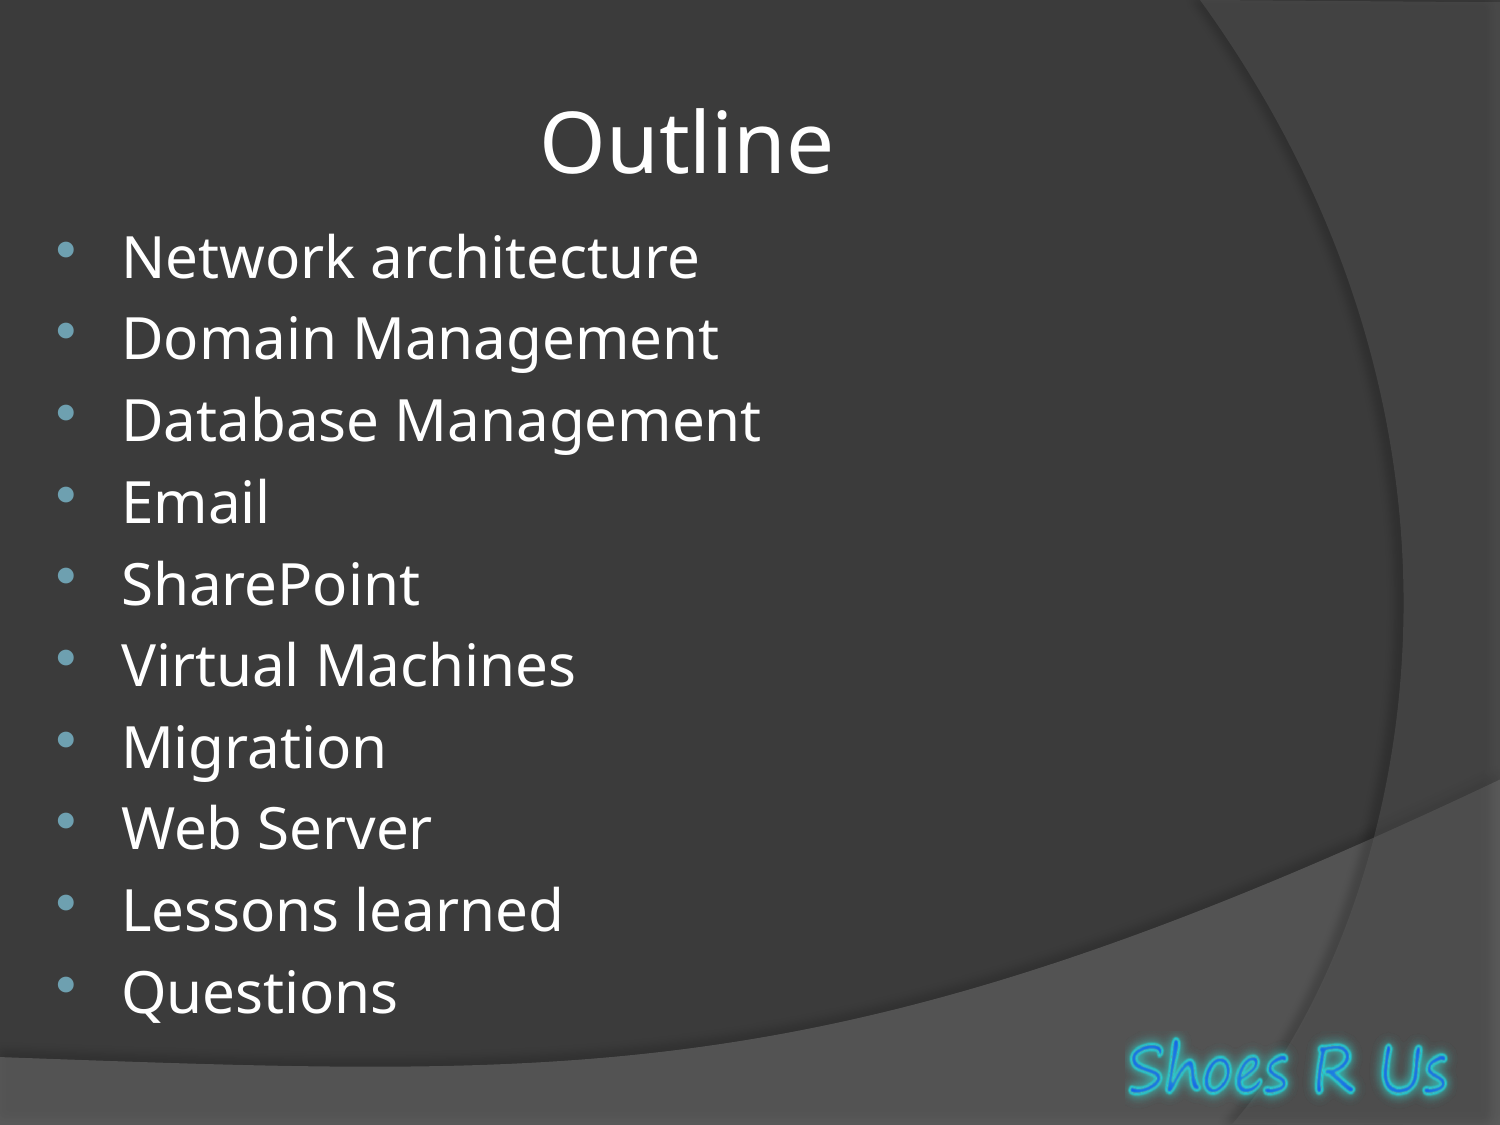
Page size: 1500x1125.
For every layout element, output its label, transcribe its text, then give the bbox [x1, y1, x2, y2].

list Network architecture Domain Management Database Management Email SharePoint Virtual Machines Migration Web Server Lessons learned Questions [37, 212, 1463, 1075]
picture [1124, 1031, 1463, 1120]
text_box Outline [75, 45, 1300, 233]
